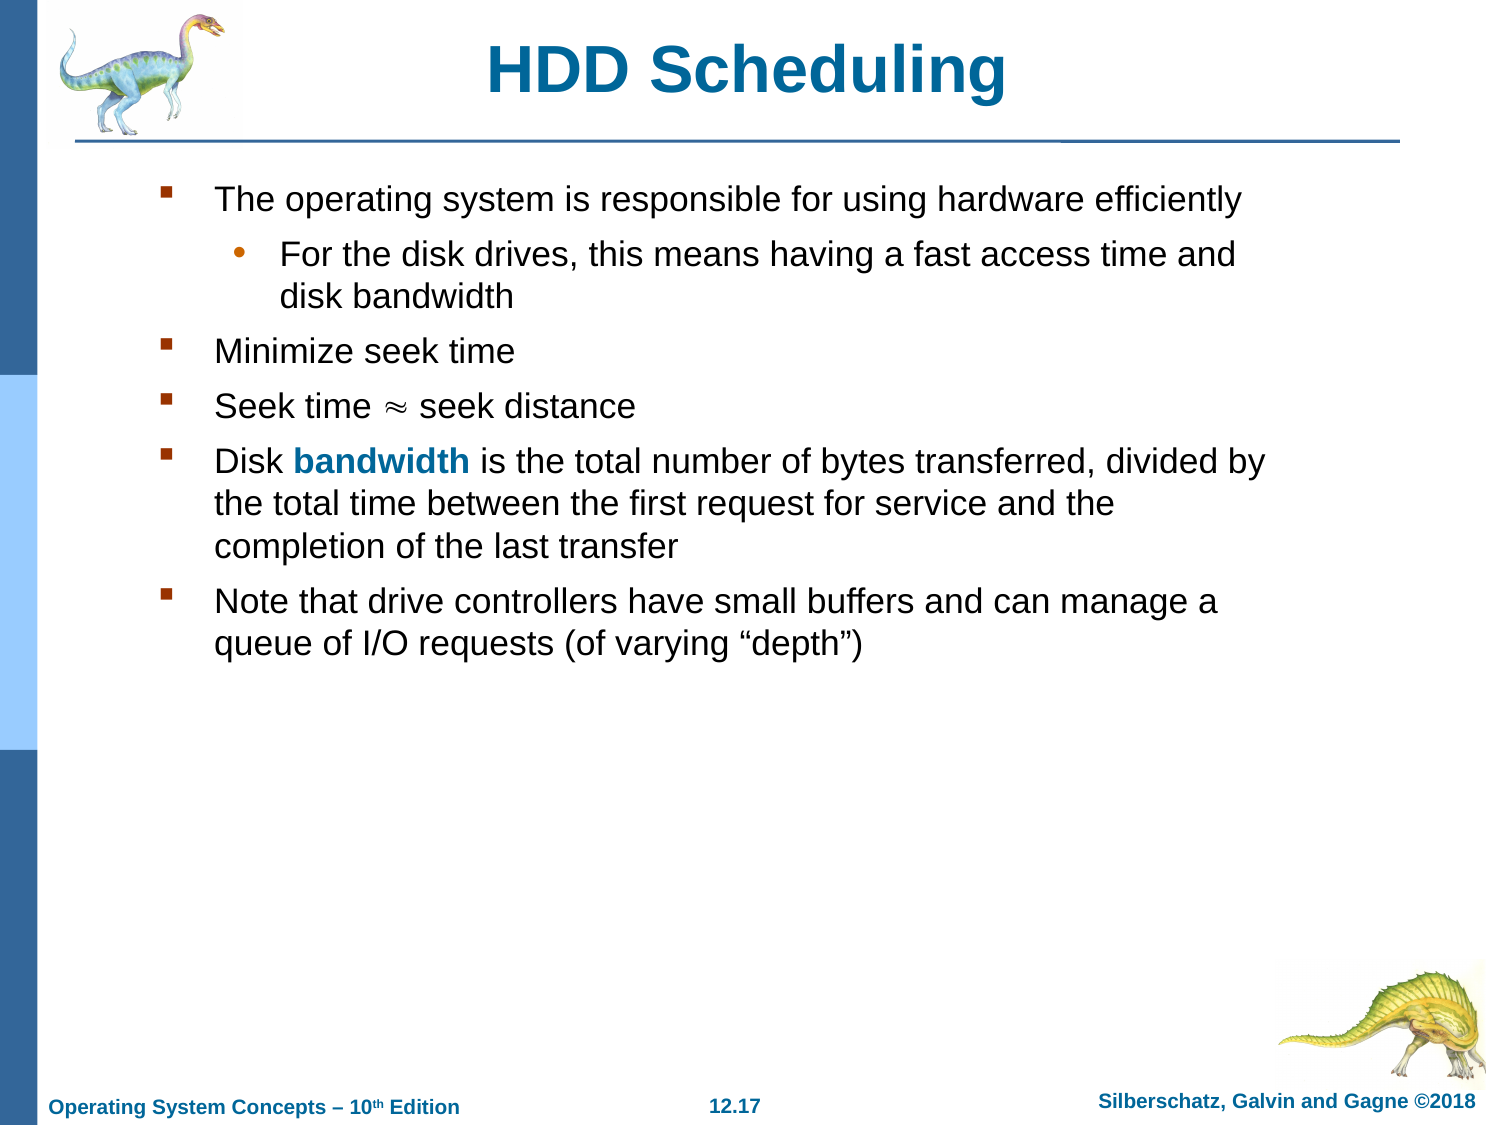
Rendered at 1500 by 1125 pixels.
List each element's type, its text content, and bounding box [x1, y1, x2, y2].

title HDD Scheduling [88, 18, 1407, 113]
picture [1275, 959, 1486, 1090]
list The operating system is responsible for using hardware efficiently For the disk drives, this means having a fast access time and disk bandwidth Minimize seek time Seek time  seek distance Disk bandwidth is the total number of bytes transferred, divided by the total time between the first request for service and the completion of the last transfer Note that drive controllers have small buffers and can manage a queue of I/O requests (of varying “depth”) [142, 168, 1288, 1008]
picture [46, 0, 243, 149]
